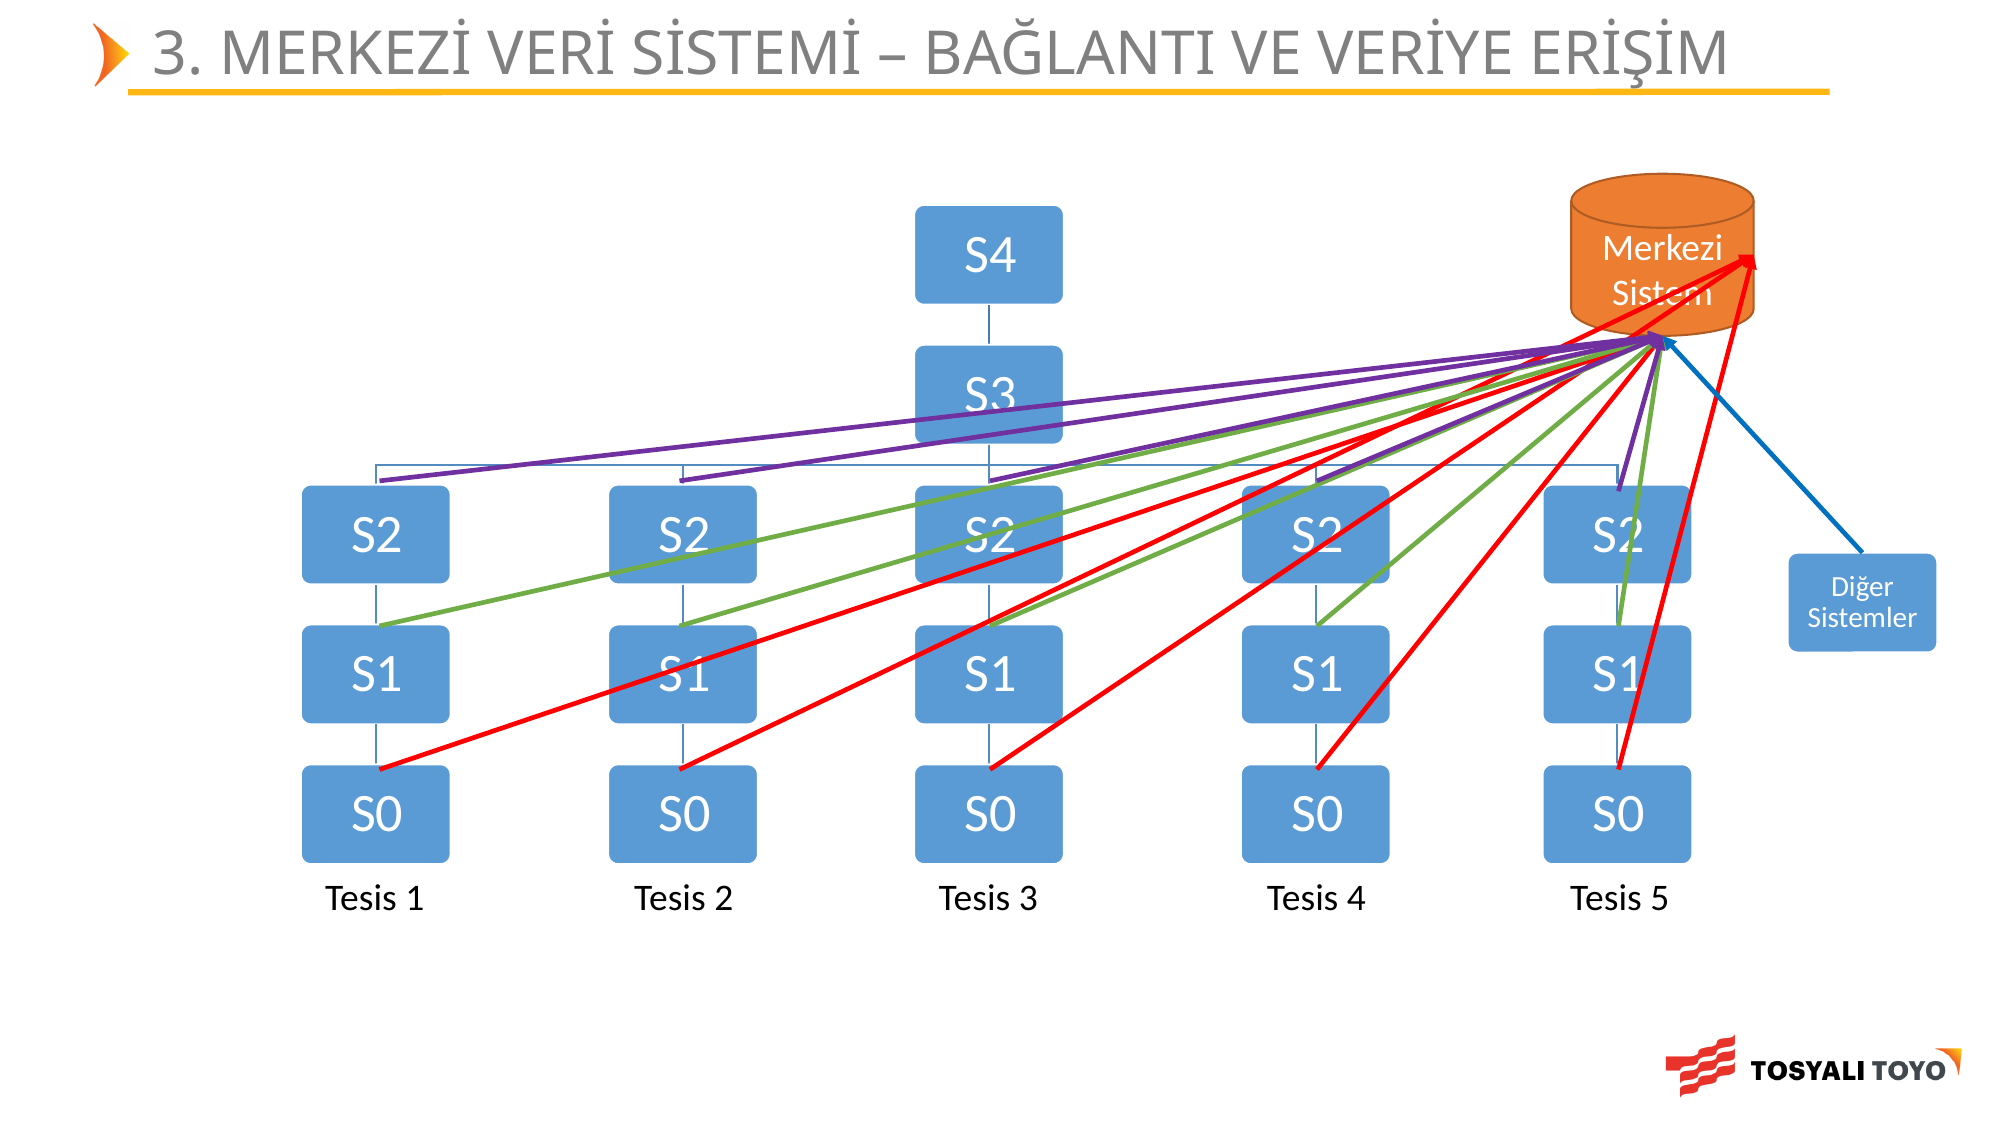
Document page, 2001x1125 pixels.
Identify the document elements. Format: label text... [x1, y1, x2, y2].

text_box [989, 626, 1316, 770]
text_box Tesis 4 [1252, 865, 1382, 926]
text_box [679, 481, 989, 626]
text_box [1316, 481, 1618, 626]
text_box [379, 626, 679, 770]
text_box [1316, 335, 1618, 481]
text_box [1316, 626, 1618, 770]
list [163, 204, 1814, 865]
text_box Merkezi Sistem [1570, 172, 1755, 204]
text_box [679, 335, 989, 481]
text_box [989, 481, 1316, 626]
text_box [379, 481, 679, 626]
text_box Tesis 5 [1555, 865, 1685, 926]
text_box Tesis 1 [310, 865, 440, 926]
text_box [989, 335, 1316, 481]
picture [88, 21, 131, 89]
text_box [379, 335, 679, 481]
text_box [1662, 335, 1863, 553]
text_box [1787, 552, 1938, 653]
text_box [1618, 335, 1662, 492]
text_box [1618, 492, 1663, 626]
text_box Tesis 3 [924, 865, 1054, 926]
text_box Tesis 2 [619, 865, 749, 926]
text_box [1618, 626, 1663, 770]
title 3. MERKEZİ VERİ SİSTEMİ – BAĞLANTI VE VERİYE ERİŞİM [137, 14, 1863, 97]
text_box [679, 626, 989, 770]
picture [1662, 1031, 1965, 1101]
